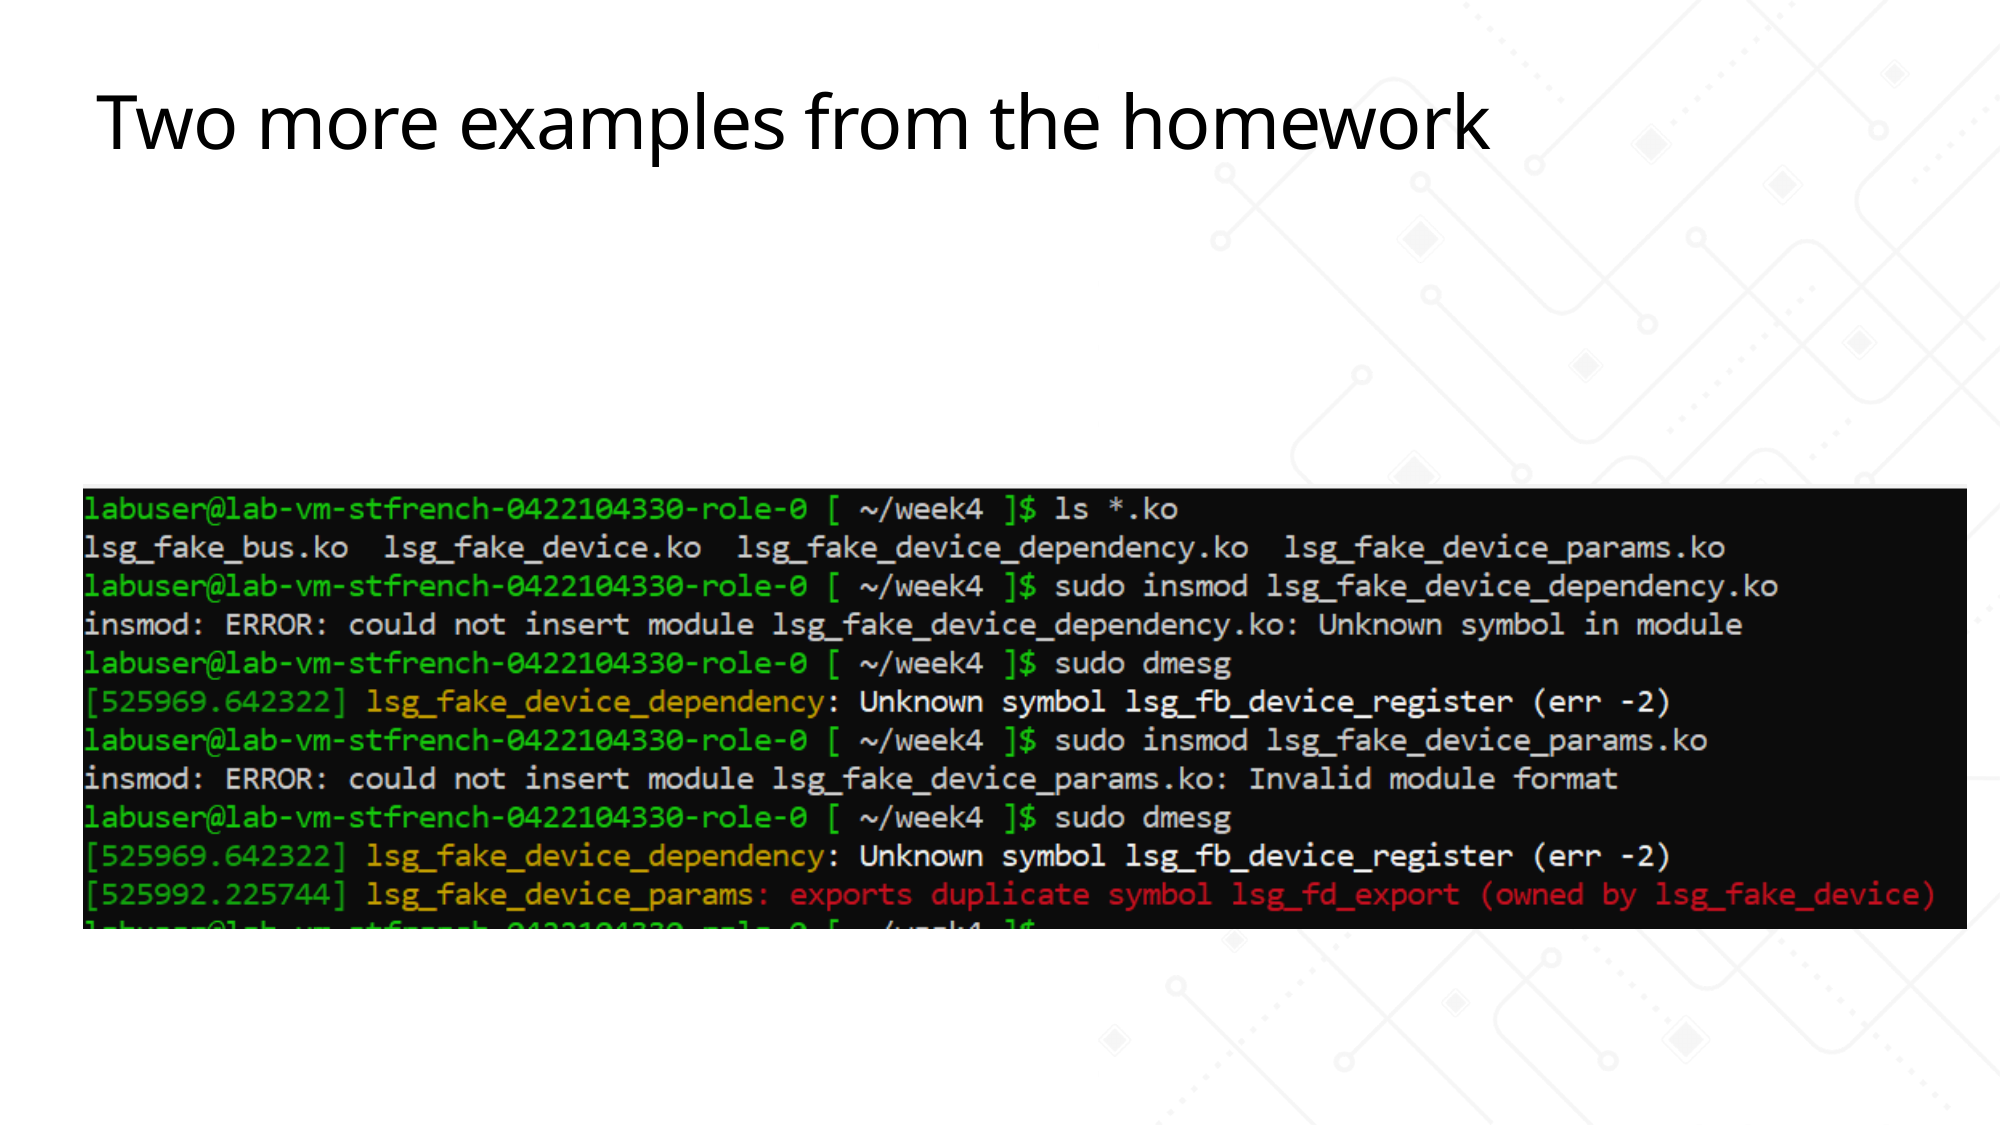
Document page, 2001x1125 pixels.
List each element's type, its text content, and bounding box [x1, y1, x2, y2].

picture [83, 483, 1967, 929]
title Two more examples from the homework [96, 75, 1904, 166]
